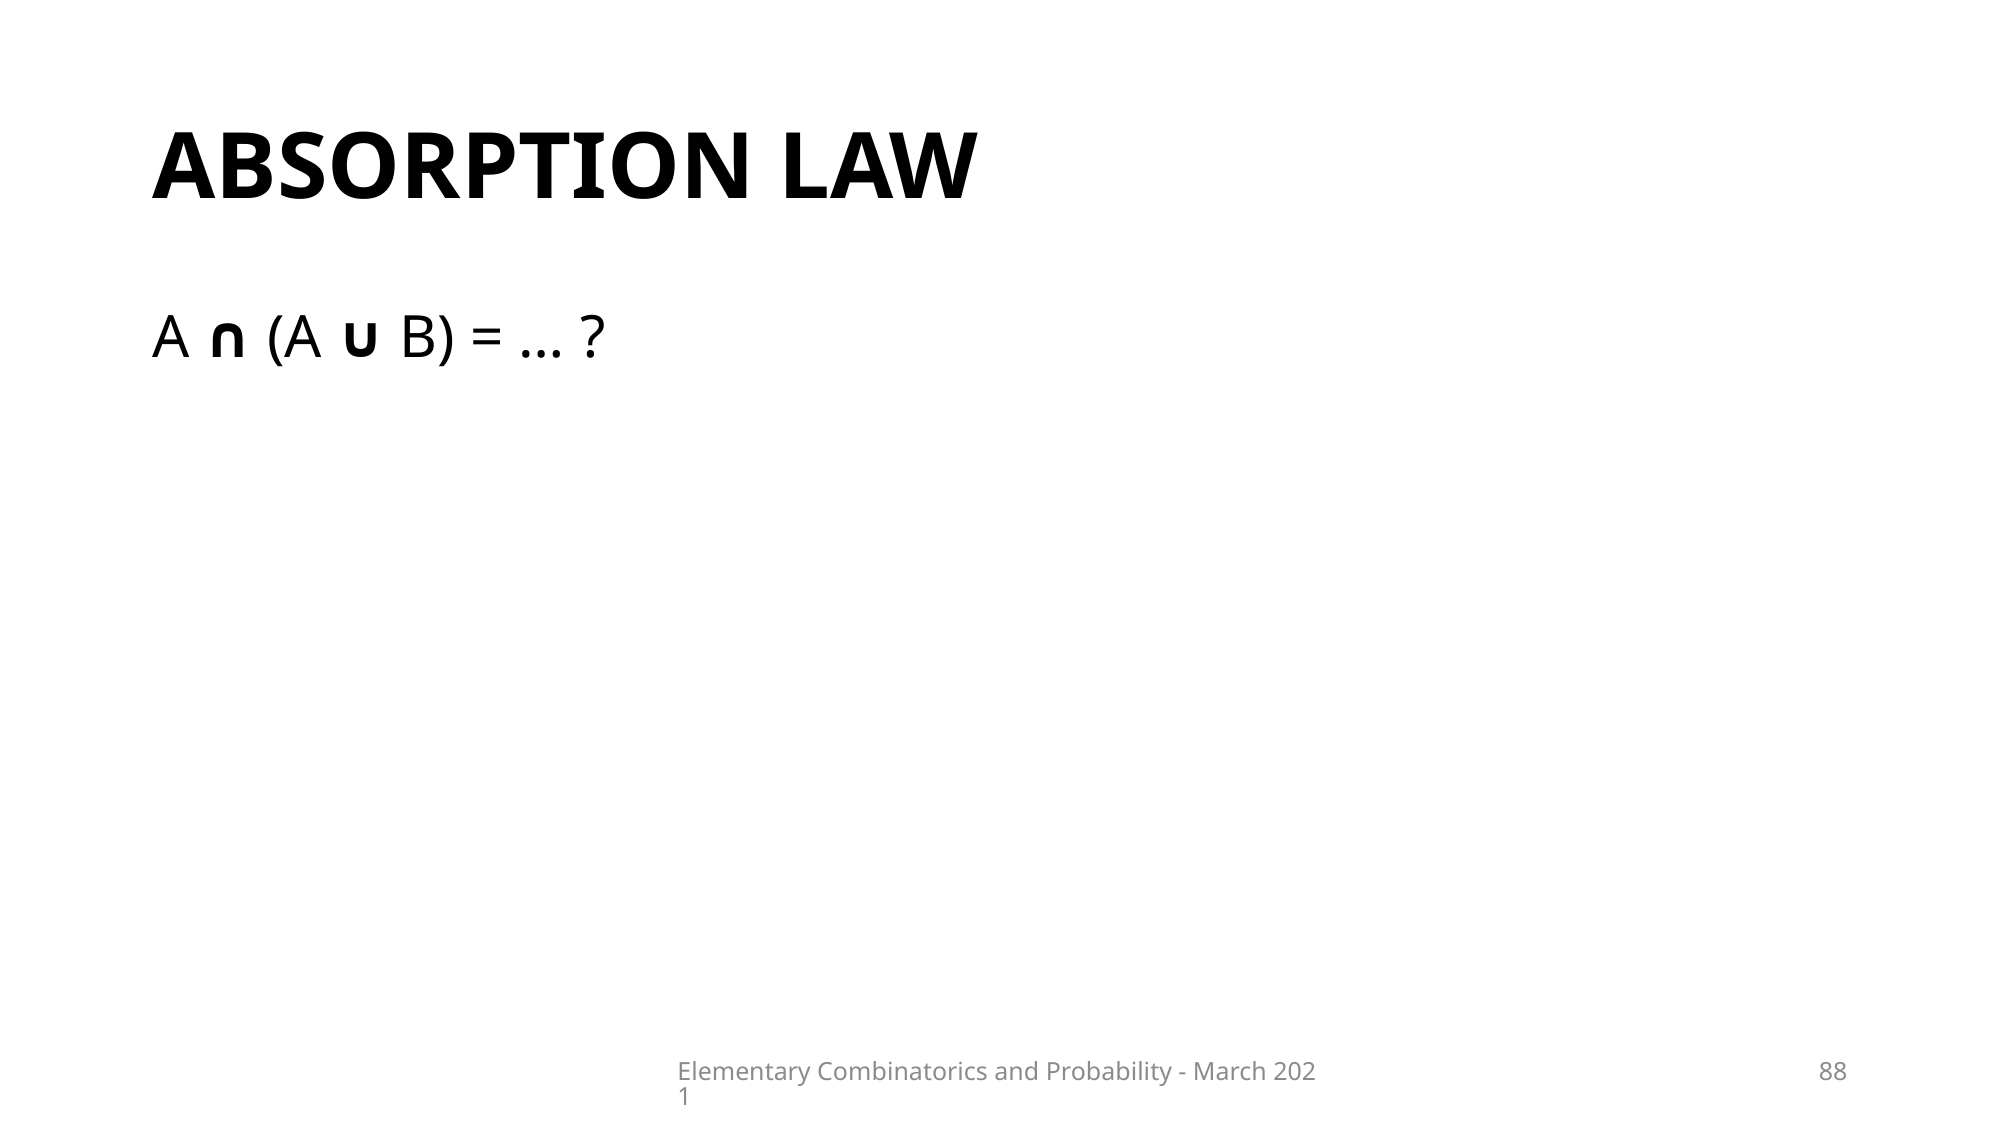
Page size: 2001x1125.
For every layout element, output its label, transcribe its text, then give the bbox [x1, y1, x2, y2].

slide_number 88 [1412, 1042, 1863, 1103]
footer Elementary Combinatorics and Probability - March 2021 [662, 1042, 1338, 1103]
list A ∩ (A ∪ B) = … ? [137, 299, 1863, 1014]
title Absorption law [137, 59, 1863, 278]
